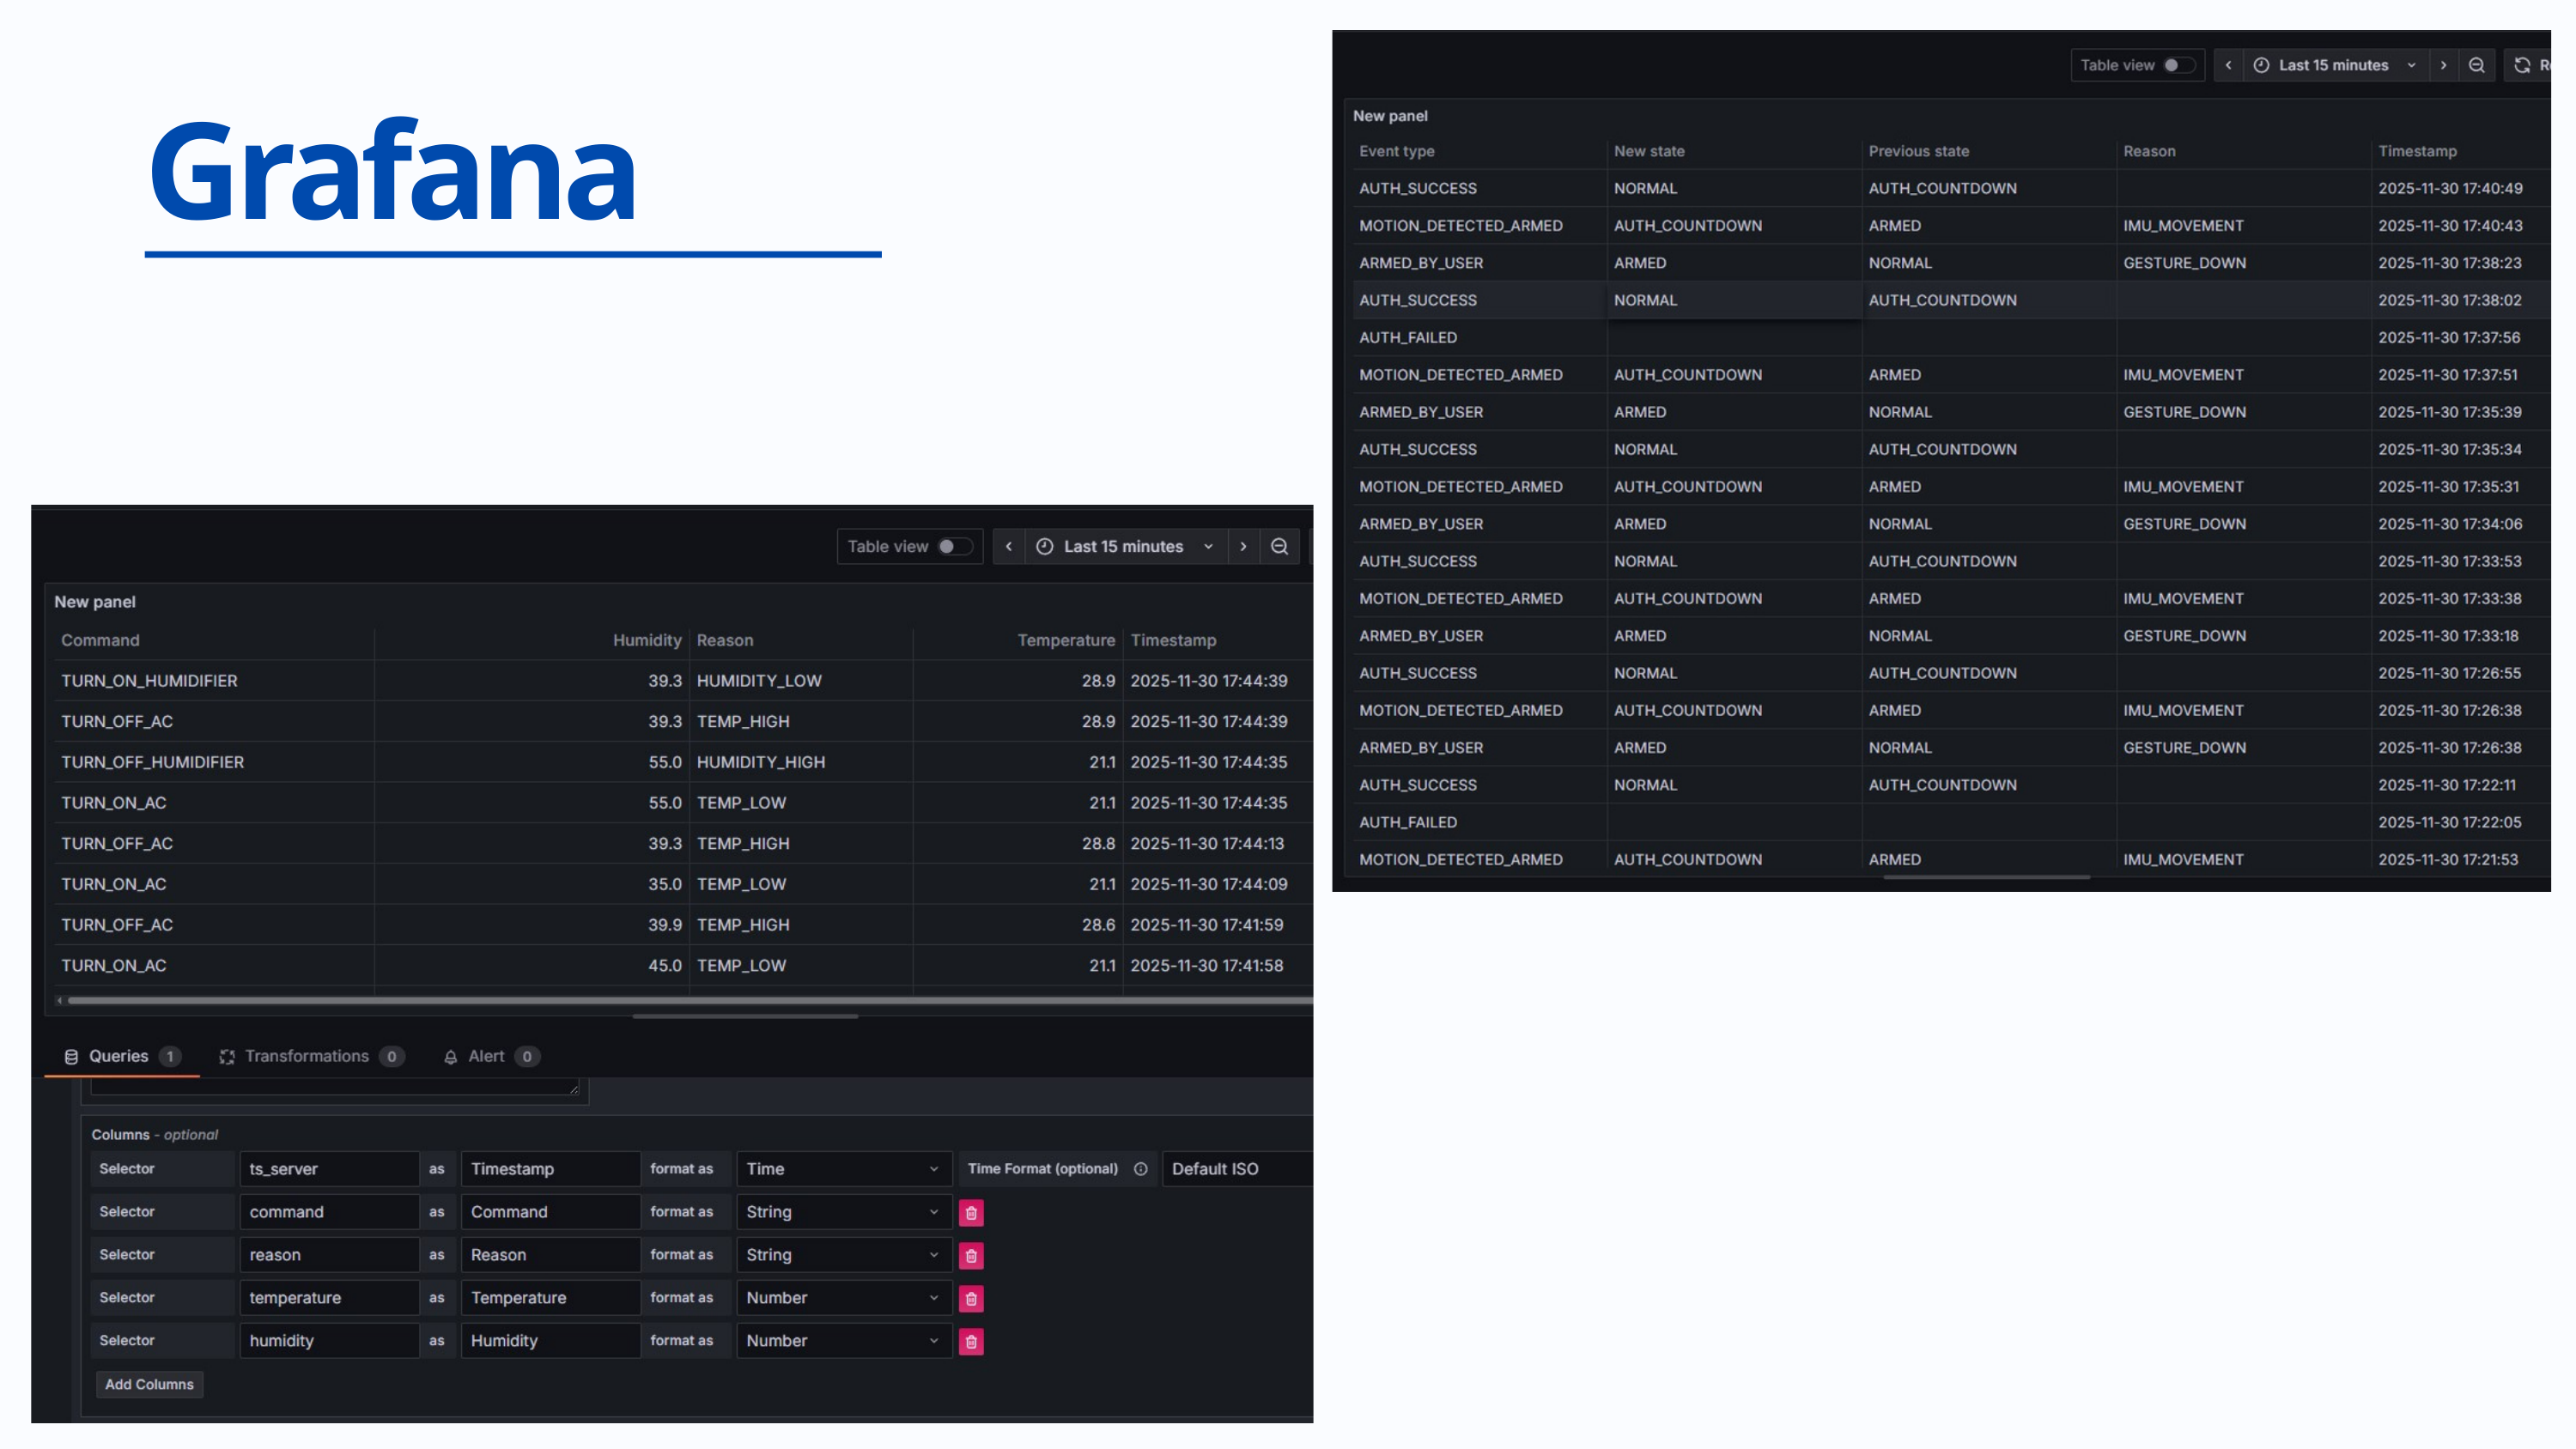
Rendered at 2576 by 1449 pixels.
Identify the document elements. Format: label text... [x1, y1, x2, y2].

text_box [1332, 30, 2552, 105]
text_box [1332, 246, 2552, 892]
text_box Grafana [144, 105, 2576, 246]
text_box [31, 505, 1314, 1423]
